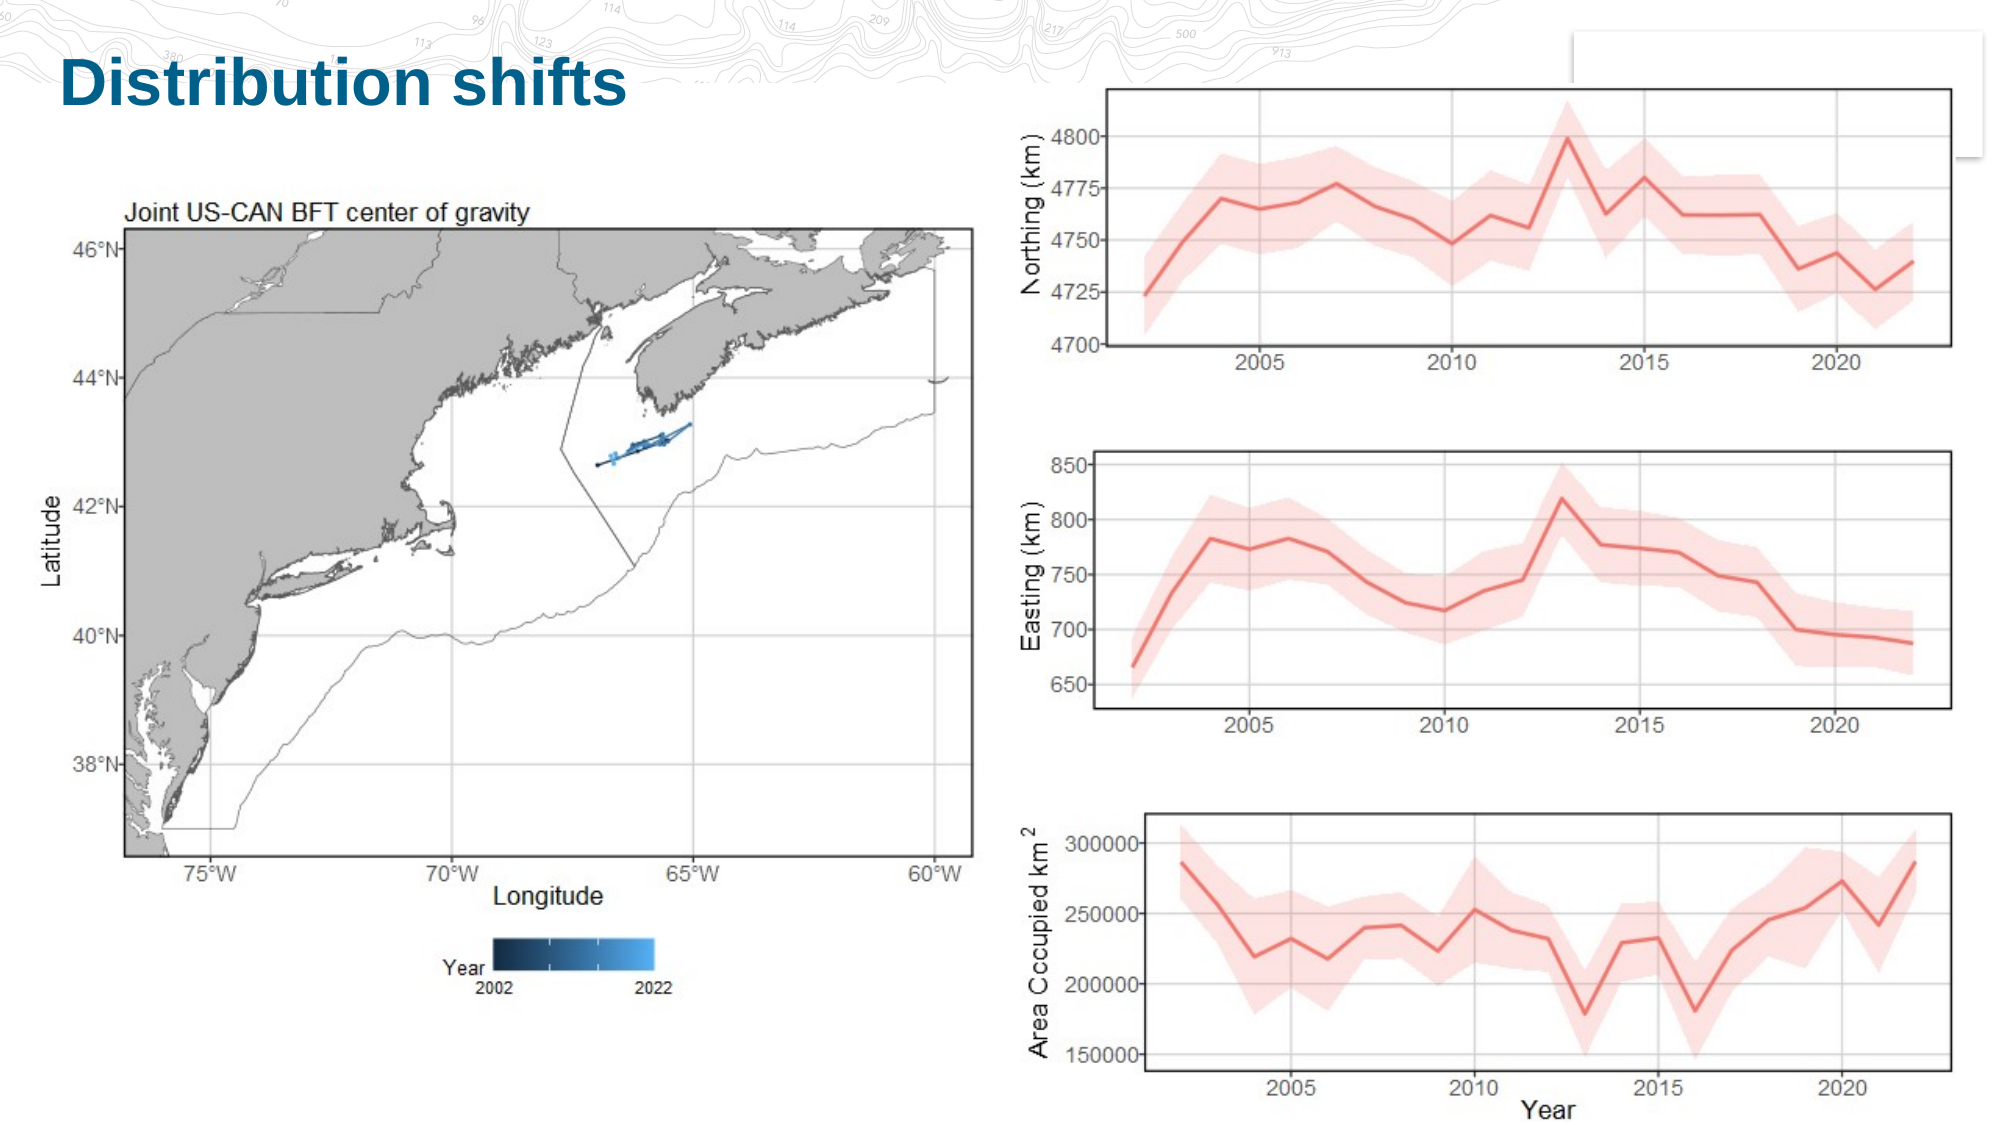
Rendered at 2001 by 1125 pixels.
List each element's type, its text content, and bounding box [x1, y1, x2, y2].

title Distribution shifts [44, 31, 1643, 81]
text_box [1643, 31, 1983, 158]
picture [0, 0, 2000, 1125]
